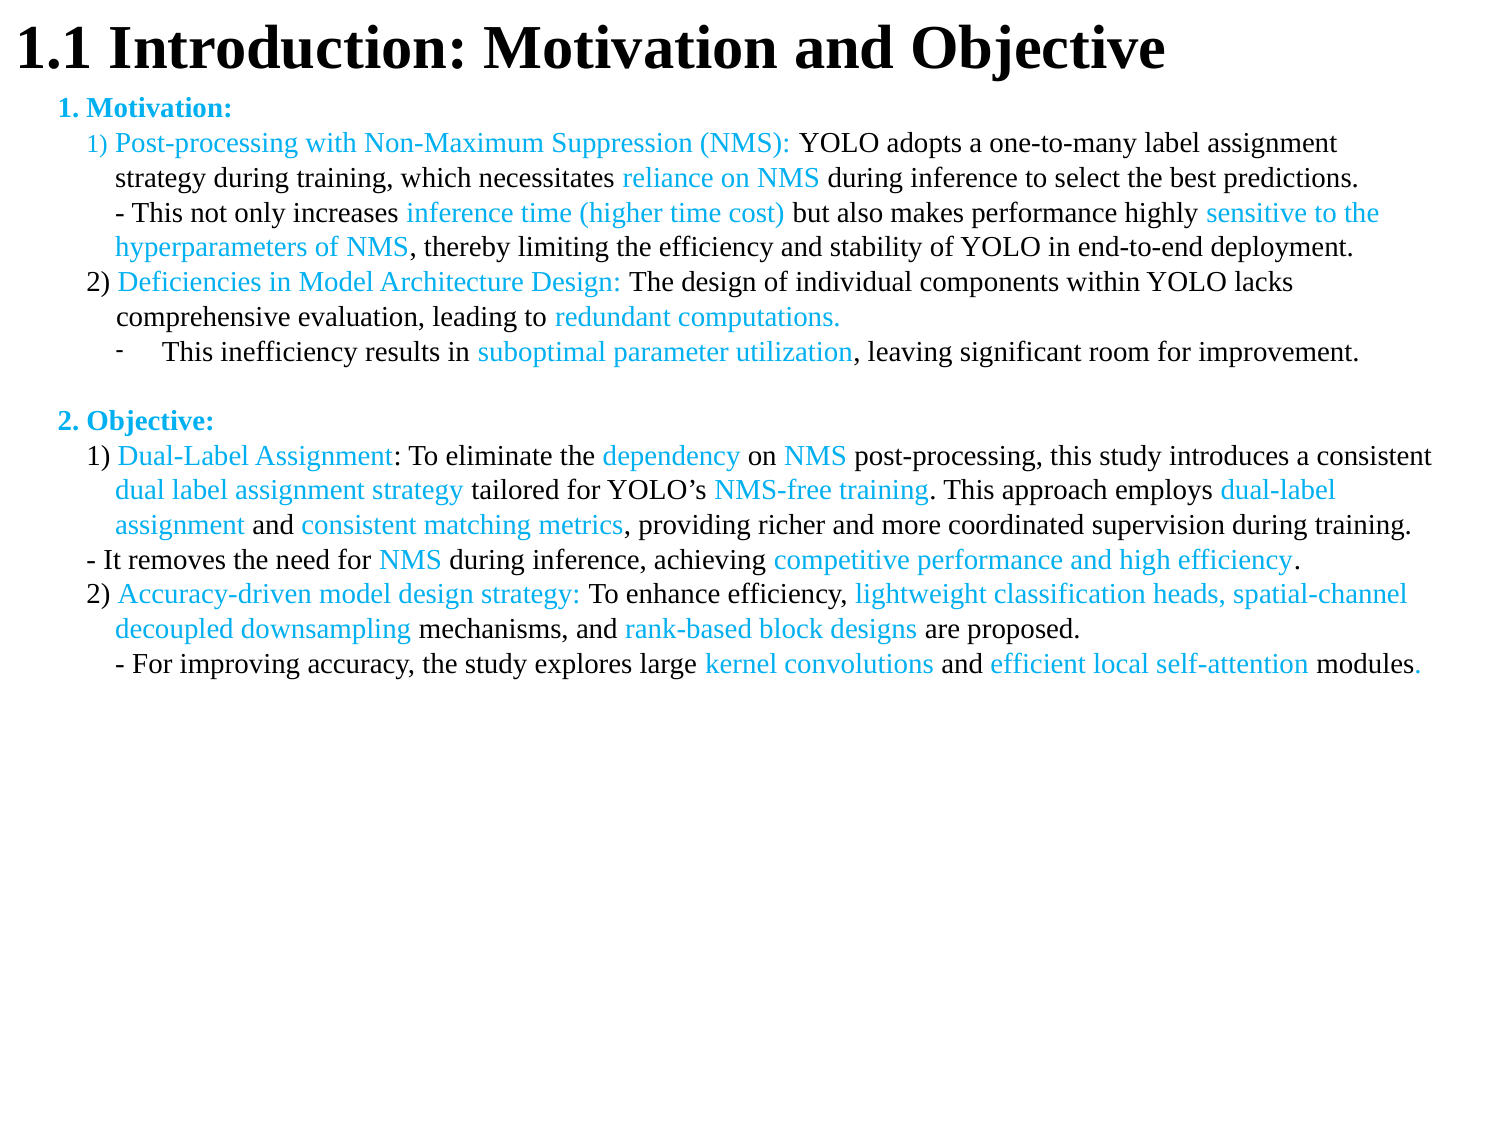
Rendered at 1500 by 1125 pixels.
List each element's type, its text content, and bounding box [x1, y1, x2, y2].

list 1. Motivation: Post-processing with Non-Maximum Suppression (NMS): YOLO adopts a one-to-many label assignment strategy during training, which necessitates reliance on NMS during inference to select the best predictions. - This not only increases inference time (higher time cost) but also makes performance highly sensitive to the hyperparameters of NMS, thereby limiting the efficiency and stability of YOLO in end-to-end deployment. 2) Deficiencies in Model Architecture Design: The design of individual components within YOLO lacks comprehensive evaluation, leading to redundant computations. This inefficiency results in suboptimal parameter utilization, leaving significant room for improvement. 2. Objective: 1) Dual-Label Assignment: To eliminate the dependency on NMS post-processing, this study introduces a consistent dual label assignment strategy tailored for YOLO’s NMS-free training. This approach employs dual-label assignment and consistent matching metrics, providing richer and more coordinated supervision during training. - It removes the need for NMS during inference, achieving competitive performance and high efficiency. 2) Accuracy-driven model design strategy: To enhance efficiency, lightweight classification heads, spatial-channel decoupled downsampling mechanisms, and rank-based block designs are proposed. - For improving accuracy, the study explores large kernel convolutions and efficient local self-attention modules. [42, 81, 1450, 696]
title 1.1 Introduction: Motivation and Objective [0, 0, 1382, 110]
